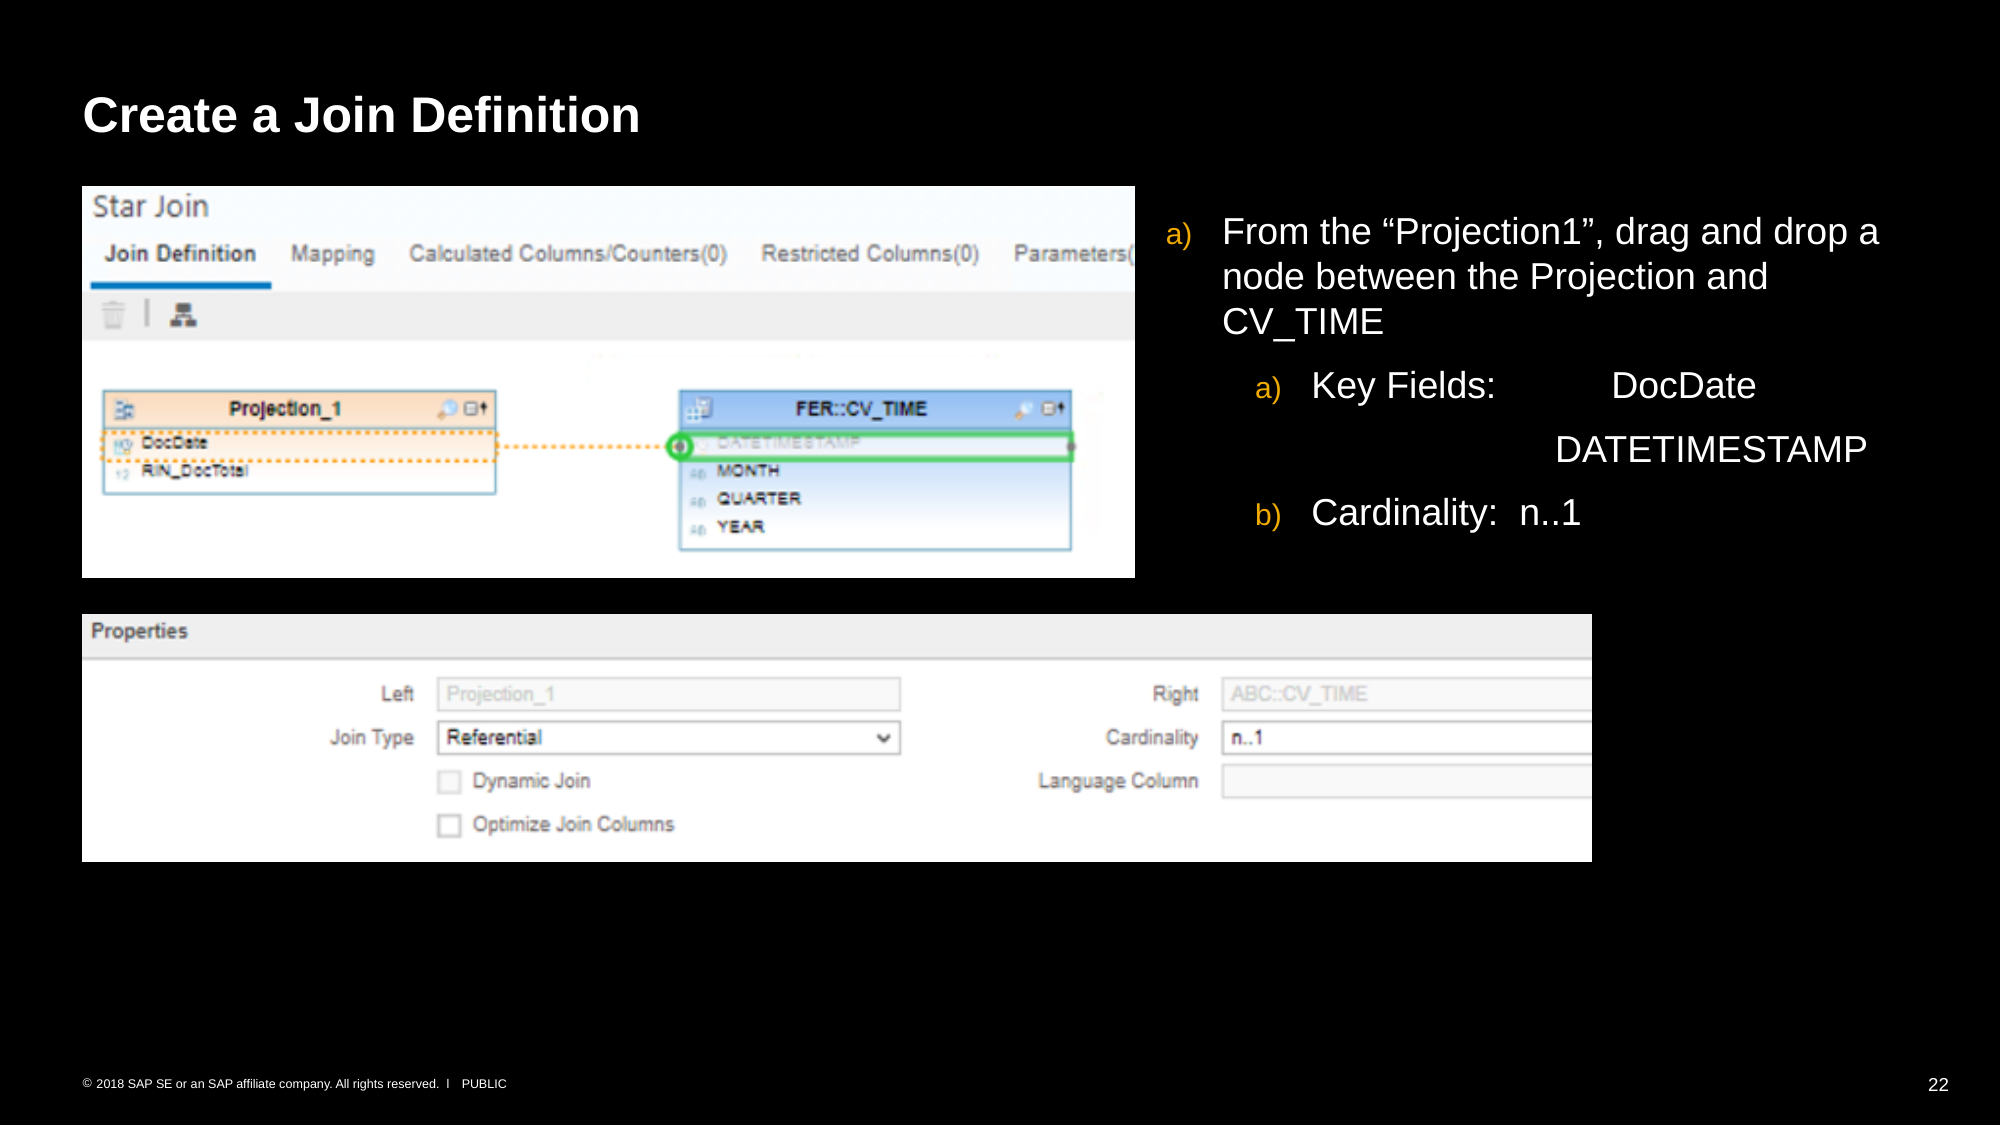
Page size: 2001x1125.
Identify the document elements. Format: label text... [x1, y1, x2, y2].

picture [82, 186, 1135, 579]
picture [82, 613, 1592, 862]
text_box From the “Projection1”, drag and drop a node between the Projection and CV_TIME Key Fields: DocDate DATETIMESTAMP Cardinality: n..1 [1165, 143, 1918, 725]
title Create a Join Definition [82, 82, 1918, 144]
